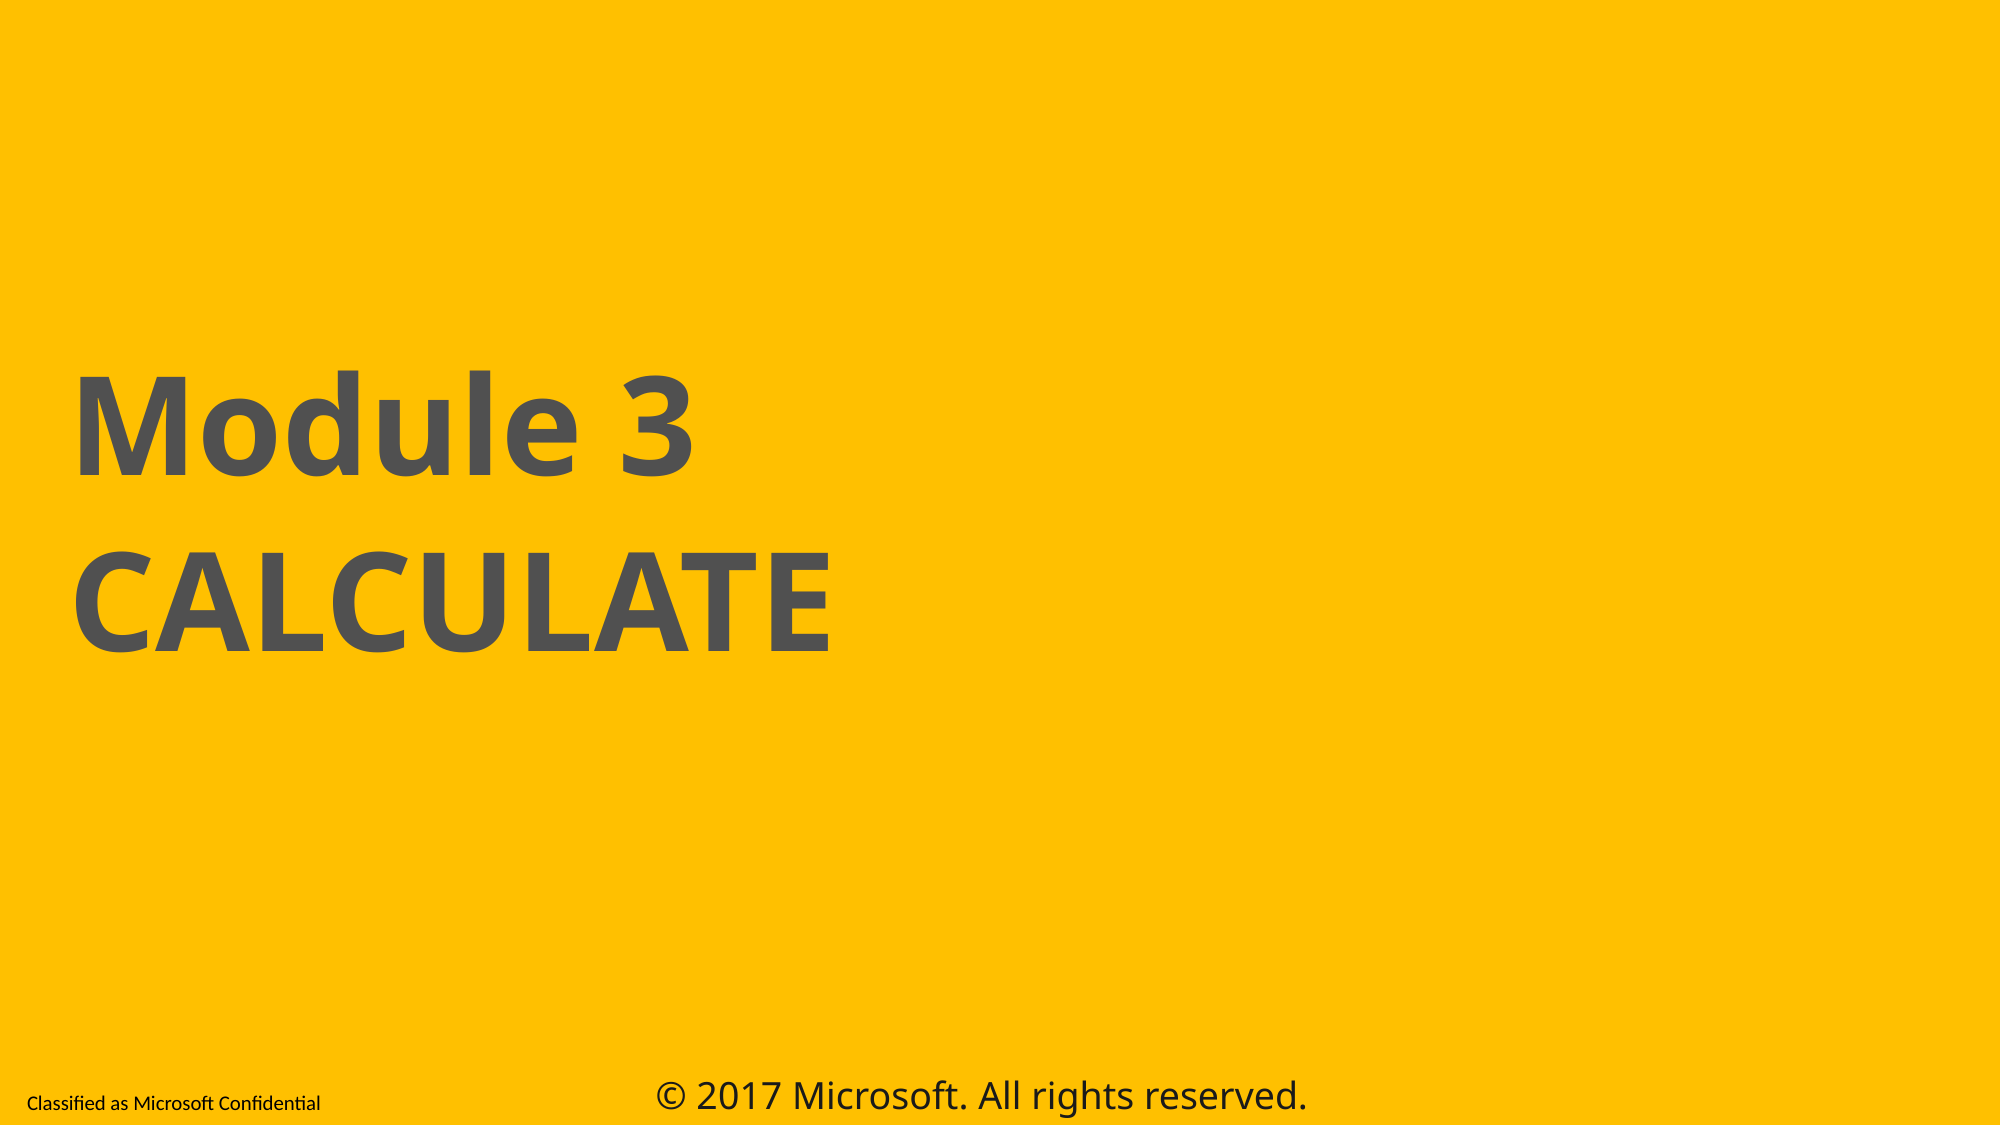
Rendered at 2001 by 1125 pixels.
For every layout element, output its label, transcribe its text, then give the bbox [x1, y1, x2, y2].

list Module 3 CALCULATE [44, 341, 1662, 706]
